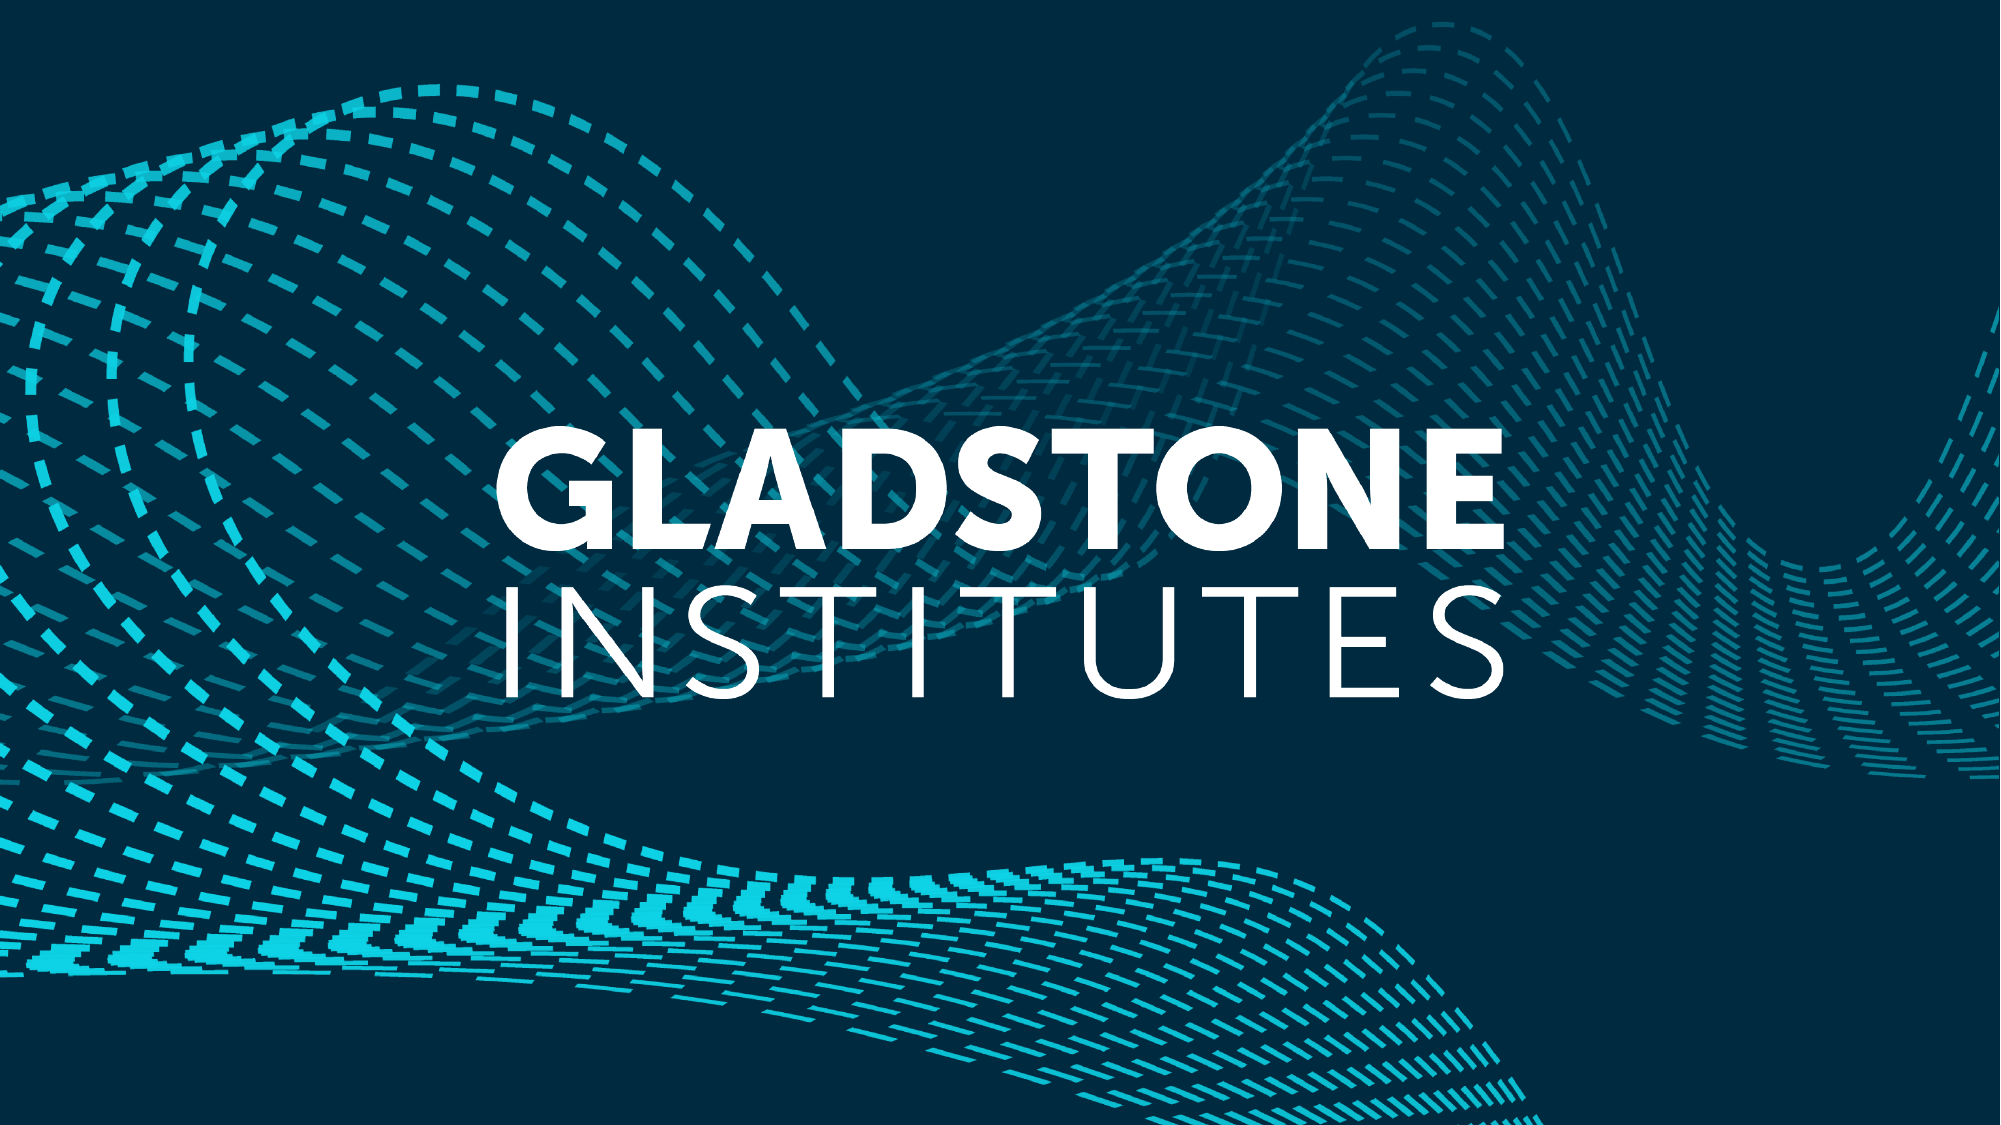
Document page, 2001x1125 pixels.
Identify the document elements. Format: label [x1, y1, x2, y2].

picture [1821, 688, 1854, 694]
picture [357, 514, 383, 531]
picture [45, 498, 75, 530]
picture [61, 566, 92, 583]
picture [200, 893, 229, 905]
picture [342, 880, 369, 893]
picture [1750, 566, 1768, 579]
picture [443, 570, 469, 587]
picture [397, 349, 421, 368]
picture [543, 471, 566, 490]
picture [673, 996, 724, 1004]
picture [1327, 929, 1348, 944]
picture [1239, 983, 1264, 998]
picture [1458, 1049, 1475, 1068]
picture [468, 218, 491, 235]
picture [1331, 896, 1350, 910]
picture [1968, 619, 1991, 634]
picture [1774, 730, 1813, 740]
picture [146, 774, 171, 793]
picture [898, 923, 932, 928]
picture [734, 882, 827, 930]
picture [1708, 726, 1742, 739]
picture [910, 952, 948, 962]
picture [892, 1025, 935, 1038]
picture [471, 810, 494, 827]
picture [1715, 633, 1738, 648]
picture [1781, 757, 1826, 767]
picture [393, 714, 452, 736]
picture [1712, 676, 1739, 690]
picture [1940, 440, 1951, 462]
picture [1555, 642, 1579, 656]
picture [845, 379, 861, 398]
picture [44, 854, 73, 869]
picture [1825, 698, 1861, 704]
picture [1558, 391, 1570, 410]
picture [230, 165, 263, 189]
picture [217, 541, 245, 558]
picture [958, 608, 982, 616]
picture [1582, 342, 1592, 360]
picture [507, 241, 528, 259]
picture [632, 885, 734, 941]
picture [1870, 670, 1902, 674]
picture [330, 660, 350, 682]
picture [1442, 1012, 1459, 1031]
picture [684, 975, 733, 983]
picture [124, 847, 153, 862]
picture [497, 361, 519, 380]
picture [936, 995, 975, 1007]
picture [1797, 623, 1822, 629]
picture [987, 870, 1055, 896]
picture [395, 909, 520, 960]
picture [709, 411, 825, 563]
picture [1087, 927, 1117, 936]
picture [1108, 570, 1121, 578]
picture [473, 409, 494, 428]
picture [1851, 638, 1878, 642]
picture [1006, 1070, 1048, 1084]
picture [147, 651, 180, 674]
picture [1176, 1115, 1204, 1125]
picture [1105, 1063, 1140, 1076]
picture [1961, 470, 1974, 491]
picture [272, 697, 313, 720]
picture [658, 560, 680, 576]
picture [1800, 634, 1826, 641]
picture [949, 948, 985, 956]
picture [288, 340, 314, 357]
picture [620, 202, 640, 221]
picture [1864, 660, 1894, 664]
picture [1659, 669, 1685, 684]
picture [559, 885, 583, 895]
picture [1573, 444, 1587, 462]
picture [587, 854, 609, 867]
picture [1886, 598, 1908, 610]
picture [897, 588, 945, 697]
picture [668, 949, 712, 954]
picture [1263, 1046, 1290, 1061]
picture [111, 305, 149, 331]
picture [969, 1018, 1009, 1031]
picture [1992, 314, 1998, 332]
picture [861, 979, 902, 989]
picture [1717, 585, 1736, 602]
picture [1214, 987, 1241, 1002]
picture [273, 833, 299, 848]
picture [1824, 578, 1846, 583]
picture [1677, 426, 1684, 440]
picture [76, 206, 113, 229]
picture [501, 725, 527, 730]
picture [111, 804, 137, 821]
picture [519, 897, 633, 951]
picture [1549, 407, 1563, 425]
picture [1462, 1087, 1480, 1107]
picture [1641, 461, 1653, 481]
picture [317, 849, 343, 863]
picture [434, 792, 456, 809]
picture [1605, 660, 1631, 676]
picture [1804, 645, 1832, 652]
picture [1571, 619, 1593, 635]
picture [1071, 1037, 1107, 1050]
picture [46, 239, 83, 264]
picture [1648, 700, 1678, 714]
picture [1911, 633, 1935, 644]
picture [1362, 994, 1382, 1010]
picture [1354, 1101, 1379, 1118]
picture [1916, 558, 1934, 575]
picture [0, 971, 23, 977]
picture [1645, 709, 1676, 723]
picture [1311, 903, 1331, 916]
picture [917, 561, 938, 576]
picture [89, 630, 122, 645]
picture [644, 359, 662, 379]
picture [742, 610, 767, 623]
picture [1961, 688, 1993, 697]
picture [176, 239, 215, 267]
picture [1244, 1080, 1274, 1096]
picture [0, 414, 9, 422]
picture [548, 842, 570, 856]
picture [756, 872, 776, 881]
picture [1672, 624, 1693, 641]
picture [1397, 1023, 1416, 1041]
picture [436, 378, 459, 397]
picture [772, 360, 789, 381]
picture [1044, 982, 1077, 995]
picture [1686, 551, 1701, 569]
picture [724, 376, 742, 397]
picture [1751, 579, 1771, 592]
picture [1627, 504, 1641, 523]
picture [633, 278, 653, 297]
picture [1160, 1027, 1192, 1041]
picture [1052, 429, 1153, 548]
picture [941, 970, 979, 981]
picture [1499, 1081, 1514, 1101]
picture [7, 641, 42, 656]
picture [1435, 1092, 1455, 1110]
picture [1637, 475, 1649, 495]
picture [387, 179, 411, 194]
picture [495, 91, 516, 104]
picture [1972, 699, 1998, 708]
picture [1811, 667, 1842, 673]
picture [975, 911, 1006, 918]
picture [0, 838, 23, 853]
picture [280, 666, 313, 679]
picture [1553, 563, 1571, 579]
picture [1194, 1085, 1227, 1099]
picture [1713, 655, 1739, 669]
picture [247, 855, 274, 869]
picture [627, 864, 649, 876]
picture [331, 366, 356, 384]
picture [457, 86, 478, 97]
picture [1636, 374, 1644, 393]
picture [1002, 1043, 1043, 1056]
picture [504, 558, 530, 574]
picture [471, 868, 495, 880]
picture [1885, 691, 1920, 696]
picture [1265, 945, 1288, 959]
picture [1397, 985, 1414, 1003]
picture [1658, 402, 1666, 421]
picture [956, 548, 975, 562]
picture [930, 1022, 972, 1034]
picture [147, 882, 177, 895]
picture [1585, 595, 1606, 611]
picture [0, 931, 36, 940]
picture [1456, 1009, 1471, 1028]
picture [1929, 656, 1957, 667]
picture [537, 973, 589, 979]
picture [986, 943, 1020, 951]
picture [606, 135, 626, 152]
picture [179, 908, 210, 918]
picture [501, 964, 552, 968]
picture [1163, 1057, 1195, 1072]
picture [459, 903, 577, 956]
picture [17, 277, 60, 304]
picture [938, 918, 970, 923]
picture [1011, 906, 1040, 912]
picture [247, 558, 291, 585]
picture [1141, 859, 1175, 871]
picture [1893, 610, 1916, 622]
picture [1583, 509, 1599, 527]
picture [1140, 941, 1169, 953]
picture [590, 695, 626, 701]
picture [379, 583, 406, 599]
picture [445, 261, 469, 278]
picture [343, 825, 367, 842]
picture [973, 990, 1010, 1002]
picture [1406, 1095, 1427, 1114]
picture [1760, 659, 1788, 671]
picture [528, 198, 550, 215]
picture [1959, 537, 1974, 555]
picture [1752, 591, 1773, 604]
picture [0, 314, 18, 325]
picture [1716, 610, 1736, 625]
picture [1541, 423, 1554, 440]
picture [795, 561, 816, 577]
picture [1720, 507, 1733, 524]
picture [1505, 623, 1527, 638]
picture [203, 200, 236, 226]
picture [1182, 888, 1206, 896]
picture [1132, 1030, 1165, 1045]
picture [1688, 538, 1703, 556]
picture [454, 883, 479, 895]
picture [1073, 1065, 1111, 1079]
picture [491, 176, 513, 193]
picture [1936, 583, 1955, 599]
picture [249, 219, 276, 234]
picture [1893, 701, 1929, 705]
picture [1330, 588, 1398, 697]
picture [512, 138, 534, 154]
picture [1675, 441, 1685, 463]
picture [568, 819, 588, 835]
picture [361, 748, 383, 769]
picture [1345, 960, 1365, 977]
picture [67, 661, 103, 684]
picture [817, 343, 834, 364]
picture [533, 101, 554, 116]
picture [1363, 955, 1382, 972]
picture [405, 704, 442, 714]
picture [565, 222, 586, 241]
picture [275, 186, 301, 200]
picture [500, 891, 526, 901]
picture [1566, 374, 1578, 393]
picture [1295, 1107, 1325, 1123]
picture [715, 291, 733, 312]
picture [937, 631, 954, 638]
picture [1484, 1043, 1499, 1062]
picture [1684, 564, 1700, 581]
picture [616, 954, 661, 959]
picture [461, 762, 481, 782]
picture [1525, 599, 1546, 615]
picture [106, 153, 192, 203]
picture [705, 426, 724, 446]
picture [1708, 716, 1743, 729]
picture [199, 606, 219, 631]
picture [680, 858, 701, 869]
picture [765, 1010, 813, 1022]
picture [1692, 511, 1705, 530]
picture [992, 570, 1012, 581]
picture [1591, 495, 1605, 513]
picture [1241, 950, 1266, 964]
picture [856, 653, 874, 660]
picture [1561, 550, 1579, 566]
picture [243, 315, 271, 332]
picture [1423, 563, 1445, 578]
picture [1667, 647, 1690, 663]
picture [200, 840, 227, 855]
picture [161, 920, 193, 929]
picture [13, 876, 44, 889]
picture [826, 962, 868, 970]
picture [1103, 860, 1147, 878]
picture [549, 156, 571, 173]
picture [1038, 1040, 1076, 1053]
picture [578, 297, 599, 316]
picture [895, 999, 937, 1010]
picture [222, 639, 254, 663]
picture [415, 644, 445, 658]
picture [422, 500, 446, 518]
picture [543, 268, 565, 286]
picture [1771, 721, 1809, 731]
picture [222, 876, 251, 889]
picture [24, 761, 99, 780]
picture [1273, 1108, 1304, 1125]
picture [1515, 611, 1537, 626]
picture [1449, 1089, 1468, 1109]
picture [13, 595, 65, 621]
picture [1139, 1089, 1176, 1103]
picture [1416, 1058, 1436, 1075]
picture [1427, 976, 1443, 995]
picture [1064, 862, 1118, 884]
picture [224, 519, 241, 544]
picture [25, 174, 115, 222]
picture [1621, 421, 1632, 441]
picture [1547, 653, 1572, 667]
picture [1971, 550, 1987, 568]
picture [1948, 523, 1962, 543]
picture [51, 697, 91, 710]
picture [1653, 415, 1663, 436]
picture [748, 954, 791, 960]
picture [369, 135, 392, 147]
picture [1412, 981, 1429, 999]
picture [469, 666, 502, 679]
picture [1653, 541, 1668, 559]
picture [1304, 1005, 1328, 1021]
picture [1601, 381, 1611, 401]
picture [1615, 436, 1626, 456]
picture [257, 110, 335, 161]
picture [235, 915, 267, 924]
picture [1782, 562, 1801, 569]
picture [748, 574, 770, 589]
picture [1372, 1100, 1396, 1117]
picture [1901, 711, 1939, 715]
picture [1175, 910, 1200, 920]
picture [1649, 554, 1665, 572]
picture [1397, 946, 1414, 963]
picture [1878, 587, 1899, 598]
picture [1780, 749, 1822, 758]
picture [1973, 484, 1987, 505]
picture [1640, 356, 1644, 366]
picture [1202, 1114, 1232, 1125]
picture [707, 878, 729, 887]
picture [1111, 946, 1141, 957]
picture [1522, 453, 1536, 470]
picture [98, 258, 140, 287]
picture [202, 470, 228, 502]
picture [349, 655, 380, 669]
picture [294, 628, 324, 652]
picture [818, 983, 862, 993]
picture [1530, 516, 1547, 533]
picture [374, 904, 402, 912]
picture [1437, 551, 1458, 566]
picture [767, 939, 806, 944]
picture [954, 582, 1059, 697]
picture [1325, 965, 1346, 982]
picture [1587, 413, 1599, 432]
picture [1245, 920, 1269, 932]
picture [485, 425, 611, 562]
picture [1986, 499, 1998, 519]
picture [1549, 488, 1564, 505]
picture [123, 899, 154, 910]
picture [1217, 955, 1243, 969]
picture [1764, 681, 1794, 692]
picture [699, 958, 744, 965]
picture [1604, 466, 1617, 485]
picture [272, 887, 301, 899]
picture [1989, 370, 1998, 392]
picture [705, 210, 723, 230]
picture [1239, 1048, 1267, 1064]
picture [1317, 1105, 1344, 1121]
picture [30, 322, 71, 348]
picture [1218, 862, 1239, 869]
picture [764, 273, 781, 294]
picture [1180, 859, 1201, 865]
picture [288, 528, 315, 545]
picture [1717, 597, 1736, 613]
picture [60, 390, 91, 407]
picture [1982, 563, 1998, 581]
picture [510, 828, 532, 843]
picture [313, 297, 340, 315]
picture [132, 687, 168, 700]
picture [532, 392, 553, 412]
picture [1306, 1040, 1330, 1056]
picture [1015, 961, 1049, 972]
picture [922, 933, 957, 940]
picture [528, 584, 679, 697]
picture [1858, 755, 1905, 760]
picture [43, 905, 76, 916]
picture [1133, 999, 1164, 1014]
picture [1336, 1104, 1362, 1120]
picture [166, 619, 198, 634]
picture [1816, 678, 1848, 684]
picture [560, 958, 608, 964]
picture [41, 726, 91, 747]
picture [41, 751, 86, 759]
picture [1632, 490, 1645, 509]
picture [1644, 367, 1649, 378]
picture [1766, 691, 1797, 702]
picture [1600, 671, 1625, 686]
picture [35, 461, 51, 487]
picture [854, 1003, 898, 1014]
picture [29, 812, 57, 829]
picture [1535, 588, 1555, 603]
picture [530, 861, 554, 874]
picture [1712, 666, 1739, 680]
picture [1233, 875, 1255, 883]
picture [521, 314, 542, 334]
picture [468, 694, 503, 703]
picture [70, 545, 89, 570]
picture [960, 928, 994, 936]
picture [449, 834, 472, 849]
picture [1073, 1008, 1107, 1021]
picture [1026, 866, 1087, 890]
picture [236, 761, 268, 767]
picture [1289, 1075, 1317, 1091]
picture [108, 931, 227, 974]
picture [1471, 1046, 1487, 1065]
picture [419, 85, 439, 96]
picture [1445, 1052, 1462, 1071]
picture [82, 926, 117, 934]
picture [1169, 936, 1196, 947]
picture [1926, 571, 1944, 587]
picture [1607, 364, 1617, 384]
picture [384, 842, 409, 857]
picture [182, 744, 252, 762]
picture [1524, 1117, 1532, 1125]
picture [477, 588, 517, 697]
picture [126, 484, 154, 516]
picture [514, 877, 539, 889]
picture [155, 823, 181, 839]
picture [259, 671, 280, 692]
picture [1032, 918, 1062, 925]
picture [141, 373, 169, 391]
picture [570, 116, 590, 132]
picture [1201, 904, 1225, 914]
picture [188, 286, 225, 313]
picture [1697, 468, 1708, 488]
picture [215, 356, 243, 374]
picture [875, 606, 899, 617]
picture [780, 586, 876, 697]
picture [1920, 645, 1946, 655]
picture [1167, 1087, 1202, 1101]
picture [394, 108, 415, 119]
picture [323, 896, 351, 907]
picture [781, 876, 869, 925]
picture [1329, 1071, 1354, 1088]
picture [1595, 397, 1606, 416]
picture [967, 1046, 1009, 1059]
picture [171, 513, 199, 530]
picture [1384, 1063, 1405, 1080]
picture [723, 992, 772, 1001]
picture [0, 744, 9, 757]
picture [101, 913, 134, 924]
picture [1431, 581, 1503, 698]
picture [1632, 604, 1652, 620]
picture [1284, 1009, 1307, 1025]
picture [1137, 969, 1166, 982]
picture [312, 595, 340, 611]
picture [1273, 886, 1294, 897]
picture [272, 595, 291, 619]
picture [901, 974, 942, 984]
picture [1220, 1082, 1252, 1098]
picture [1652, 689, 1680, 704]
picture [116, 446, 130, 473]
picture [826, 878, 910, 919]
picture [665, 310, 683, 329]
picture [1711, 687, 1740, 701]
picture [1858, 747, 1897, 752]
picture [1228, 1112, 1259, 1125]
picture [230, 815, 255, 832]
picture [196, 733, 238, 742]
picture [1540, 502, 1557, 519]
picture [614, 879, 637, 889]
picture [1891, 519, 1906, 536]
picture [461, 332, 484, 350]
picture [356, 322, 381, 340]
picture [533, 705, 571, 712]
picture [1577, 523, 1593, 541]
picture [1287, 940, 1309, 955]
picture [1899, 532, 1915, 549]
picture [594, 968, 644, 974]
picture [245, 499, 271, 516]
picture [1695, 483, 1707, 502]
picture [0, 797, 11, 809]
picture [687, 586, 776, 698]
picture [422, 304, 445, 323]
picture [1187, 1023, 1217, 1038]
picture [390, 890, 417, 901]
picture [410, 144, 433, 159]
picture [1669, 636, 1691, 652]
picture [673, 182, 692, 201]
picture [1957, 608, 1978, 623]
picture [381, 279, 406, 296]
picture [788, 629, 814, 640]
picture [1918, 481, 1930, 501]
picture [577, 891, 684, 946]
picture [1611, 650, 1635, 665]
picture [9, 367, 41, 394]
picture [1630, 389, 1640, 410]
picture [1557, 473, 1572, 491]
picture [260, 382, 287, 400]
picture [1096, 906, 1124, 914]
picture [1983, 428, 1994, 450]
picture [668, 695, 691, 701]
picture [1609, 451, 1621, 471]
picture [1617, 531, 1632, 549]
picture [692, 652, 721, 663]
picture [327, 129, 350, 141]
picture [1864, 763, 1910, 769]
picture [149, 532, 167, 557]
picture [1040, 1068, 1080, 1082]
picture [604, 572, 628, 588]
picture [882, 939, 918, 946]
picture [1126, 900, 1153, 908]
picture [1618, 330, 1627, 351]
picture [370, 800, 392, 817]
picture [157, 441, 185, 459]
picture [1021, 937, 1054, 947]
picture [28, 701, 52, 722]
picture [326, 725, 389, 745]
picture [1593, 583, 1612, 599]
picture [478, 977, 532, 983]
picture [1268, 914, 1290, 927]
picture [363, 217, 388, 233]
picture [1718, 561, 1735, 577]
picture [1755, 615, 1777, 627]
picture [1660, 514, 1673, 533]
picture [303, 411, 328, 428]
picture [301, 808, 325, 824]
picture [1864, 562, 1883, 573]
picture [1959, 397, 1969, 419]
picture [1045, 900, 1073, 906]
picture [344, 440, 368, 458]
picture [275, 455, 300, 473]
picture [1858, 549, 1876, 561]
picture [1192, 960, 1218, 973]
picture [1139, 882, 1162, 888]
picture [1719, 534, 1734, 552]
picture [427, 855, 452, 869]
picture [949, 873, 1022, 902]
picture [1939, 667, 1968, 677]
picture [1487, 1083, 1503, 1103]
picture [405, 237, 429, 254]
picture [1078, 894, 1104, 900]
picture [1679, 589, 1697, 606]
picture [1079, 1093, 1119, 1107]
picture [186, 681, 208, 702]
picture [185, 926, 330, 974]
picture [1214, 1052, 1245, 1067]
picture [1682, 576, 1699, 594]
picture [1365, 919, 1383, 934]
picture [447, 455, 469, 474]
picture [1167, 875, 1189, 882]
picture [95, 869, 125, 883]
picture [667, 873, 689, 883]
picture [439, 734, 467, 740]
picture [93, 526, 122, 543]
picture [1857, 649, 1885, 653]
picture [1581, 429, 1593, 447]
picture [1657, 679, 1683, 694]
picture [1716, 621, 1737, 637]
picture [109, 691, 132, 712]
picture [187, 795, 213, 813]
picture [1937, 510, 1951, 529]
picture [1102, 1033, 1137, 1047]
picture [1597, 481, 1611, 499]
picture [576, 984, 630, 992]
picture [1777, 740, 1817, 749]
picture [685, 259, 704, 280]
picture [717, 866, 738, 876]
picture [1238, 1016, 1265, 1032]
picture [1431, 1055, 1449, 1073]
picture [1820, 566, 1840, 571]
picture [141, 553, 171, 571]
picture [1971, 413, 1982, 434]
picture [1251, 1110, 1284, 1125]
picture [1532, 438, 1545, 455]
picture [427, 609, 455, 624]
picture [407, 874, 433, 886]
picture [1545, 575, 1563, 591]
picture [1720, 521, 1734, 538]
picture [1344, 998, 1365, 1014]
picture [719, 944, 761, 949]
picture [1509, 1078, 1524, 1099]
picture [531, 803, 552, 820]
picture [1005, 1015, 1042, 1028]
picture [1769, 711, 1805, 722]
picture [27, 936, 125, 975]
picture [1110, 1091, 1149, 1105]
picture [1690, 524, 1704, 543]
picture [800, 395, 817, 414]
picture [815, 476, 833, 494]
picture [1400, 1060, 1420, 1078]
picture [791, 307, 807, 328]
picture [328, 914, 460, 966]
picture [1617, 638, 1640, 654]
picture [1645, 567, 1662, 584]
picture [615, 705, 639, 711]
picture [0, 225, 32, 248]
picture [1846, 737, 1889, 742]
picture [744, 932, 781, 936]
picture [839, 944, 878, 951]
picture [642, 847, 663, 860]
picture [362, 621, 391, 635]
picture [1830, 708, 1867, 714]
picture [1669, 472, 1681, 491]
picture [429, 197, 452, 213]
picture [1310, 1073, 1336, 1089]
picture [1077, 583, 1174, 698]
picture [1427, 429, 1507, 553]
picture [383, 470, 406, 488]
picture [496, 784, 517, 801]
picture [397, 771, 419, 790]
picture [1379, 989, 1399, 1007]
picture [997, 923, 1029, 930]
picture [1103, 1003, 1136, 1017]
picture [375, 743, 404, 749]
picture [270, 275, 296, 291]
picture [331, 779, 354, 798]
picture [1950, 677, 1981, 687]
picture [1512, 469, 1527, 485]
picture [20, 920, 54, 929]
picture [307, 752, 338, 758]
picture [1980, 634, 1998, 646]
picture [1367, 1066, 1389, 1083]
picture [1754, 603, 1775, 616]
picture [315, 484, 341, 502]
picture [1794, 611, 1817, 618]
picture [1763, 670, 1791, 682]
picture [1381, 951, 1398, 968]
picture [1845, 626, 1871, 631]
picture [1162, 995, 1191, 1010]
picture [1428, 1016, 1445, 1035]
picture [600, 457, 621, 475]
picture [148, 274, 177, 289]
picture [869, 878, 950, 914]
picture [1475, 1086, 1492, 1105]
picture [241, 607, 271, 622]
picture [1759, 649, 1786, 661]
picture [1118, 922, 1146, 931]
picture [974, 619, 991, 626]
picture [1693, 497, 1706, 516]
picture [440, 968, 494, 972]
picture [183, 132, 265, 182]
picture [1748, 540, 1765, 553]
picture [1148, 1117, 1174, 1125]
picture [1040, 1011, 1075, 1024]
picture [1835, 603, 1857, 607]
picture [772, 987, 818, 997]
picture [426, 739, 447, 759]
picture [1065, 911, 1094, 919]
picture [489, 849, 513, 863]
picture [687, 473, 707, 492]
picture [408, 818, 432, 834]
picture [1768, 701, 1801, 712]
picture [0, 567, 7, 582]
picture [1267, 1078, 1296, 1094]
picture [1649, 430, 1660, 451]
picture [813, 934, 851, 939]
picture [684, 888, 761, 930]
picture [1672, 457, 1683, 477]
picture [259, 920, 397, 970]
picture [1976, 353, 1986, 376]
picture [339, 256, 364, 273]
picture [1165, 965, 1194, 978]
picture [1574, 357, 1585, 377]
picture [766, 674, 787, 681]
picture [1521, 530, 1538, 546]
picture [1413, 1020, 1431, 1038]
picture [928, 1049, 973, 1061]
picture [735, 241, 753, 261]
picture [1579, 607, 1599, 623]
picture [409, 424, 433, 443]
picture [484, 286, 507, 305]
picture [1049, 956, 1081, 967]
picture [1147, 915, 1173, 925]
picture [1009, 986, 1044, 999]
picture [1209, 881, 1231, 890]
picture [371, 394, 395, 413]
picture [121, 742, 164, 751]
picture [1622, 518, 1637, 536]
picture [1420, 1094, 1442, 1112]
picture [207, 676, 242, 689]
picture [850, 1029, 894, 1041]
picture [1133, 1060, 1169, 1074]
picture [67, 783, 94, 801]
picture [640, 157, 659, 175]
picture [1284, 974, 1307, 989]
picture [1788, 587, 1809, 594]
picture [293, 757, 316, 777]
picture [1326, 1036, 1349, 1053]
picture [1345, 1033, 1367, 1050]
picture [1063, 571, 1084, 579]
picture [1155, 894, 1181, 902]
picture [463, 529, 487, 547]
picture [68, 888, 99, 901]
picture [76, 830, 104, 846]
picture [1213, 1020, 1241, 1035]
picture [232, 426, 259, 444]
picture [1290, 909, 1311, 921]
picture [11, 539, 41, 556]
picture [1661, 386, 1666, 397]
picture [223, 255, 251, 271]
picture [1622, 627, 1643, 643]
picture [108, 399, 140, 432]
picture [155, 185, 190, 209]
picture [837, 642, 864, 650]
picture [1835, 718, 1874, 724]
picture [1840, 728, 1881, 733]
picture [1902, 623, 1926, 633]
picture [162, 770, 196, 775]
picture [341, 687, 381, 710]
picture [1285, 1043, 1310, 1058]
picture [1627, 615, 1647, 632]
picture [1055, 932, 1086, 942]
picture [301, 156, 325, 169]
picture [1306, 970, 1326, 986]
picture [653, 229, 673, 249]
picture [1951, 455, 1962, 476]
picture [1709, 706, 1741, 720]
picture [0, 674, 22, 694]
picture [295, 236, 321, 252]
picture [127, 220, 162, 245]
picture [0, 471, 27, 488]
picture [1666, 486, 1679, 505]
picture [877, 573, 898, 588]
picture [1295, 880, 1314, 891]
picture [42, 630, 65, 653]
picture [253, 902, 282, 912]
picture [105, 753, 177, 771]
picture [269, 724, 310, 732]
picture [1663, 500, 1676, 519]
picture [1757, 638, 1783, 650]
picture [1566, 459, 1579, 477]
picture [376, 973, 432, 977]
picture [1791, 599, 1813, 606]
picture [1984, 713, 1998, 717]
picture [0, 587, 11, 595]
picture [618, 409, 710, 549]
picture [380, 88, 401, 102]
picture [27, 416, 60, 447]
picture [1364, 1030, 1384, 1047]
picture [857, 928, 892, 934]
picture [1808, 656, 1837, 663]
picture [0, 195, 34, 220]
picture [407, 676, 440, 689]
picture [95, 583, 144, 609]
picture [1157, 427, 1281, 550]
picture [1663, 658, 1687, 673]
picture [734, 971, 780, 979]
picture [1261, 1013, 1286, 1028]
picture [1637, 592, 1655, 609]
picture [1656, 528, 1671, 546]
picture [1109, 888, 1134, 894]
picture [695, 342, 713, 363]
picture [1599, 570, 1617, 587]
picture [473, 715, 513, 721]
picture [600, 249, 620, 268]
picture [79, 457, 108, 474]
picture [91, 350, 121, 378]
picture [979, 965, 1015, 976]
picture [1349, 1068, 1372, 1085]
picture [1389, 1098, 1412, 1115]
picture [1946, 596, 1966, 611]
picture [1718, 547, 1735, 564]
picture [556, 344, 576, 364]
picture [1308, 935, 1329, 950]
picture [1928, 495, 1941, 516]
picture [1598, 312, 1604, 325]
picture [1710, 697, 1741, 710]
picture [122, 717, 169, 738]
picture [829, 413, 946, 564]
picture [572, 871, 595, 882]
picture [781, 967, 825, 975]
picture [1718, 573, 1735, 590]
picture [559, 715, 584, 721]
picture [256, 734, 322, 754]
picture [674, 393, 693, 413]
picture [439, 897, 466, 907]
picture [319, 199, 345, 215]
picture [1706, 735, 1743, 748]
picture [198, 707, 242, 729]
picture [1641, 579, 1658, 597]
picture [1645, 446, 1657, 466]
picture [879, 631, 906, 638]
picture [185, 384, 215, 416]
picture [632, 980, 682, 988]
picture [869, 957, 909, 966]
picture [69, 293, 100, 308]
picture [1189, 1055, 1221, 1069]
picture [193, 430, 206, 458]
picture [172, 570, 219, 597]
picture [1076, 978, 1109, 991]
picture [1220, 925, 1245, 938]
picture [1262, 979, 1286, 994]
picture [1674, 613, 1695, 629]
picture [604, 835, 625, 849]
picture [343, 98, 375, 118]
picture [1919, 730, 1961, 734]
picture [1840, 614, 1864, 619]
picture [1511, 543, 1529, 559]
picture [585, 177, 606, 195]
picture [1593, 682, 1620, 696]
picture [473, 123, 495, 138]
picture [1347, 924, 1366, 939]
picture [451, 159, 474, 174]
picture [1250, 892, 1272, 903]
picture [333, 555, 360, 572]
picture [744, 325, 761, 346]
picture [956, 427, 1041, 550]
picture [910, 876, 986, 908]
picture [1676, 601, 1696, 618]
picture [1257, 868, 1277, 877]
picture [612, 327, 631, 347]
picture [1626, 405, 1636, 425]
picture [1908, 546, 1924, 562]
picture [1605, 557, 1622, 575]
picture [1611, 545, 1627, 562]
picture [1488, 569, 1508, 584]
picture [1325, 1001, 1346, 1017]
picture [1535, 1117, 1542, 1125]
picture [1500, 482, 1516, 499]
picture [1749, 553, 1766, 566]
picture [1614, 350, 1622, 368]
picture [1188, 991, 1216, 1006]
picture [1081, 951, 1112, 962]
picture [1203, 588, 1298, 697]
picture [1785, 575, 1805, 582]
picture [169, 333, 198, 361]
picture [810, 1006, 856, 1017]
picture [0, 897, 18, 906]
picture [1757, 626, 1780, 638]
picture [648, 964, 695, 970]
picture [345, 165, 369, 179]
picture [1193, 868, 1215, 876]
picture [1381, 1027, 1401, 1044]
picture [1226, 898, 1249, 909]
picture [294, 869, 321, 882]
picture [1107, 974, 1138, 987]
picture [1878, 681, 1910, 685]
picture [338, 714, 378, 723]
picture [1871, 574, 1891, 586]
picture [1564, 630, 1586, 646]
picture [585, 674, 618, 683]
picture [1298, 429, 1399, 548]
picture [1499, 556, 1519, 572]
picture [1195, 930, 1221, 942]
picture [0, 942, 21, 956]
picture [221, 766, 245, 785]
picture [173, 862, 201, 876]
picture [261, 787, 285, 806]
picture [434, 113, 455, 126]
picture [1714, 644, 1738, 659]
picture [589, 376, 609, 396]
picture [1829, 591, 1851, 595]
picture [1569, 536, 1586, 553]
picture [362, 862, 388, 876]
picture [1027, 557, 1046, 568]
picture [122, 619, 144, 642]
picture [795, 949, 836, 955]
picture [306, 909, 336, 919]
picture [399, 543, 425, 559]
picture [757, 533, 778, 550]
